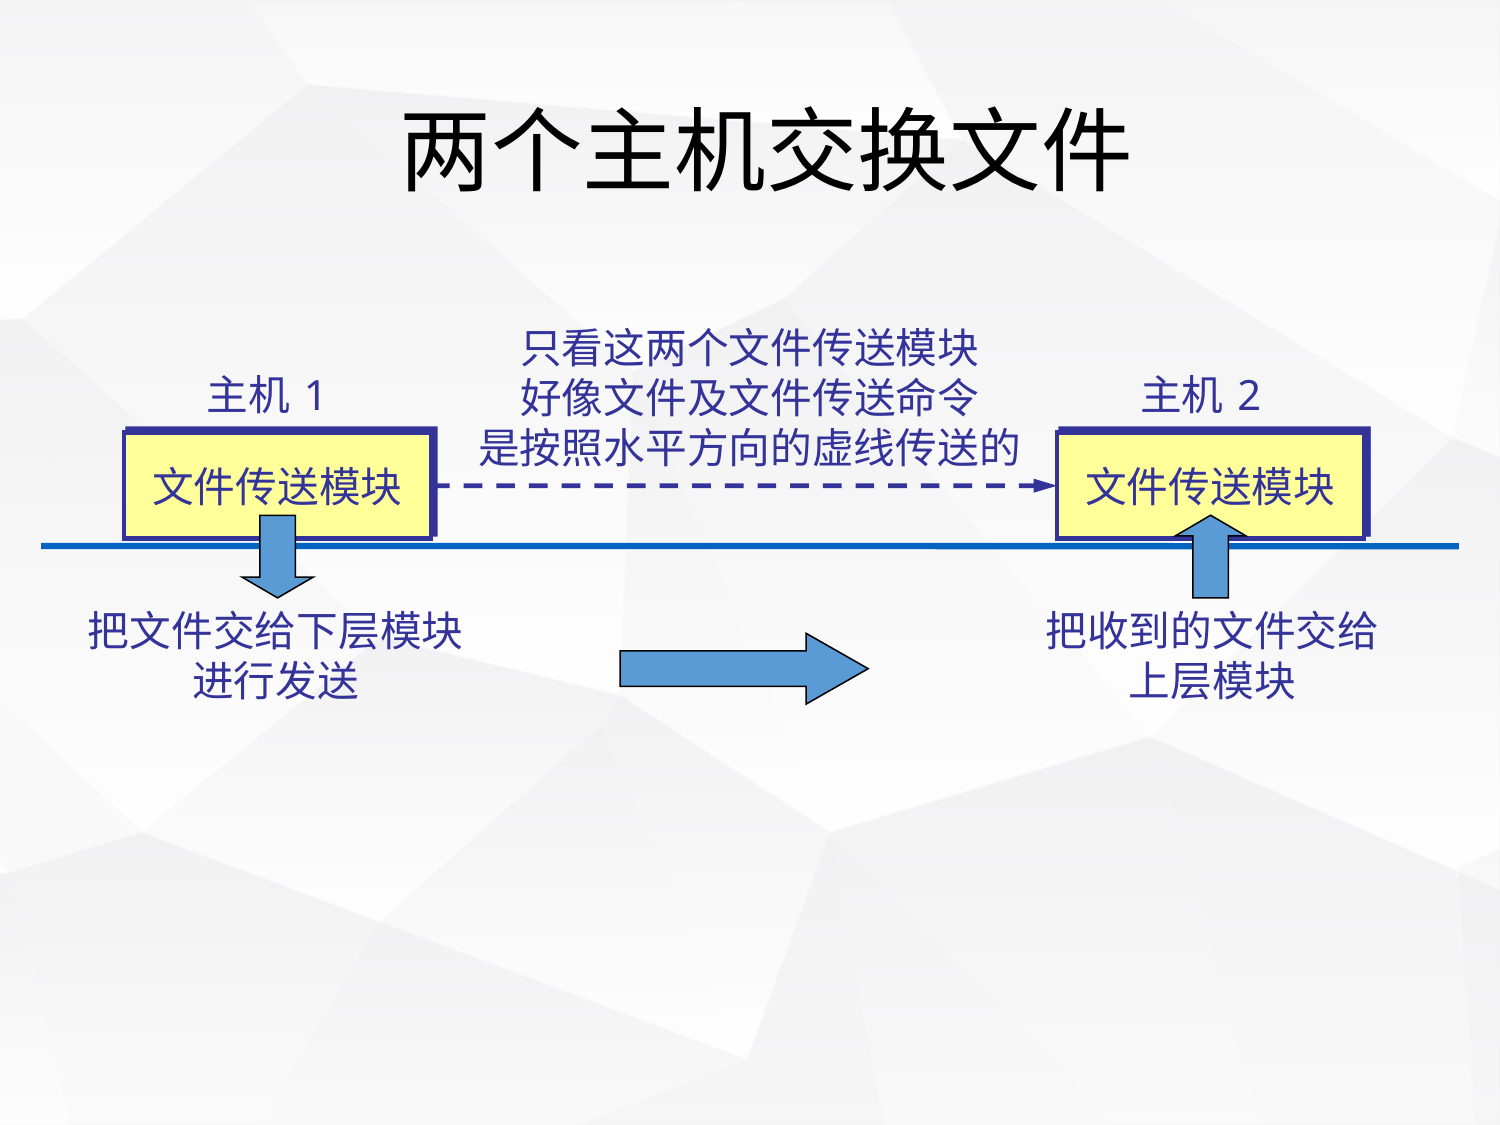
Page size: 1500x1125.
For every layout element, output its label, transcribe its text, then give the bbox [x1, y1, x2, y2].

picture [0, 0, 1500, 1125]
text_box 把收到的文件交给 上层模块 [1030, 597, 1395, 713]
title 两个主机交换文件 [188, 35, 1365, 275]
text_box 主机 1 [192, 361, 343, 427]
text_box [1175, 515, 1247, 597]
text_box [1057, 432, 1364, 539]
text_box [620, 633, 869, 705]
text_box 只看这两个文件传送模块 好像文件及文件传送命令 是按照水平方向的虚线传送的 [463, 314, 1036, 480]
text_box [123, 432, 431, 539]
text_box 主机 2 [1125, 361, 1276, 427]
text_box 文件传送模块 [1070, 453, 1351, 518]
text_box [1032, 479, 1058, 492]
text_box 把文件交给下层模块 进行发送 [73, 597, 479, 713]
text_box 文件传送模块 [137, 453, 418, 518]
text_box [242, 515, 313, 597]
